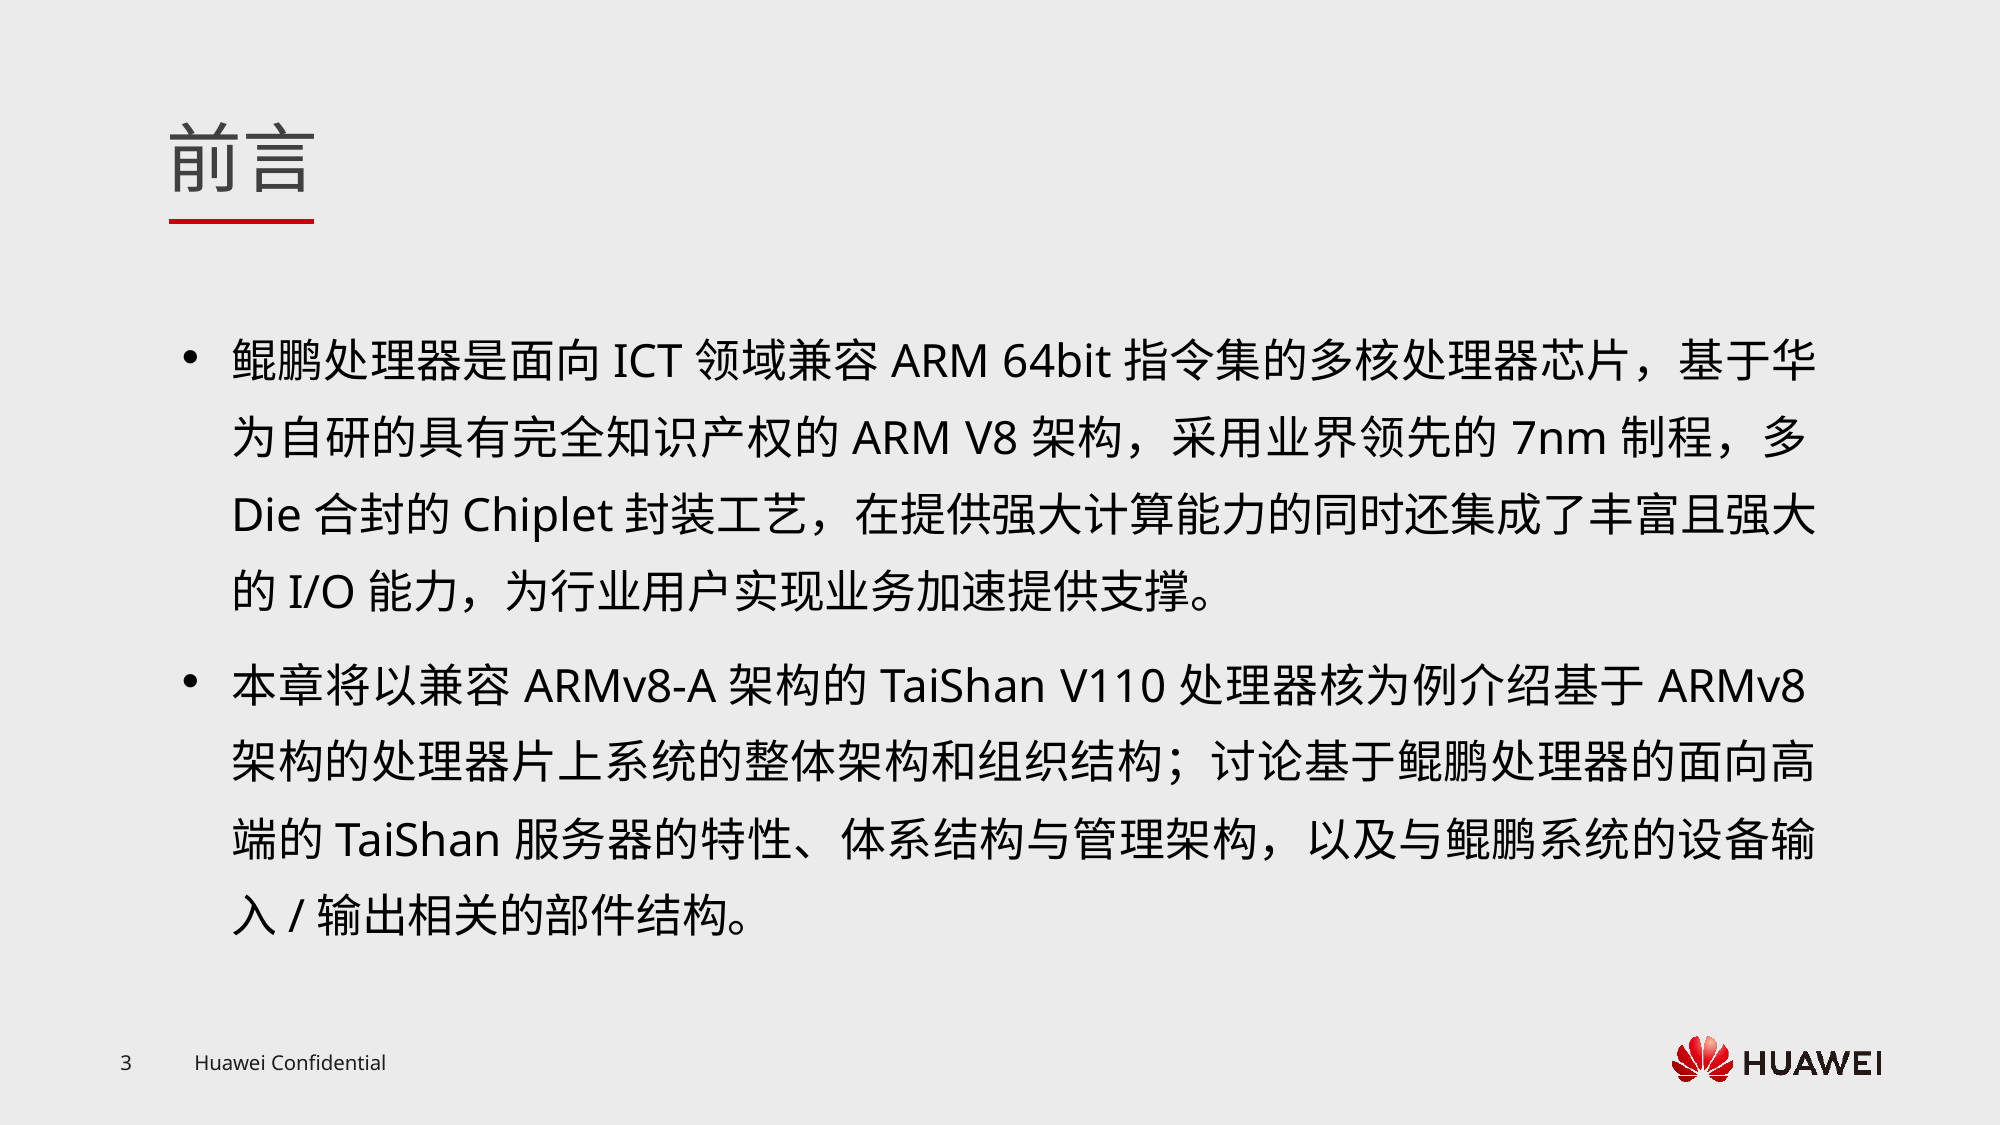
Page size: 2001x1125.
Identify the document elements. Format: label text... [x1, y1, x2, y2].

picture [1672, 1036, 1881, 1082]
list 鲲鹏处理器是面向ICT领域兼容ARM 64bit指令集的多核处理器芯片，基于华为自研的具有完全知识产权的ARM V8架构，采用业界领先的7nm制程，多Die合封的Chiplet封装工艺，在提供强大计算能力的同时还集成了丰富且强大的I/O能力，为行业用户实现业务加速提供支撑。 本章将以兼容ARMv8-A架构的TaiShan V110处理器核为例介绍基于ARMv8架构的处理器片上系统的整体架构和组织结构；讨论基于鲲鹏处理器的面向高端的TaiShan服务器的特性、体系结构与管理架构，以及与鲲鹏系统的设备输入/输出相关的部件结构。 [167, 302, 1833, 973]
